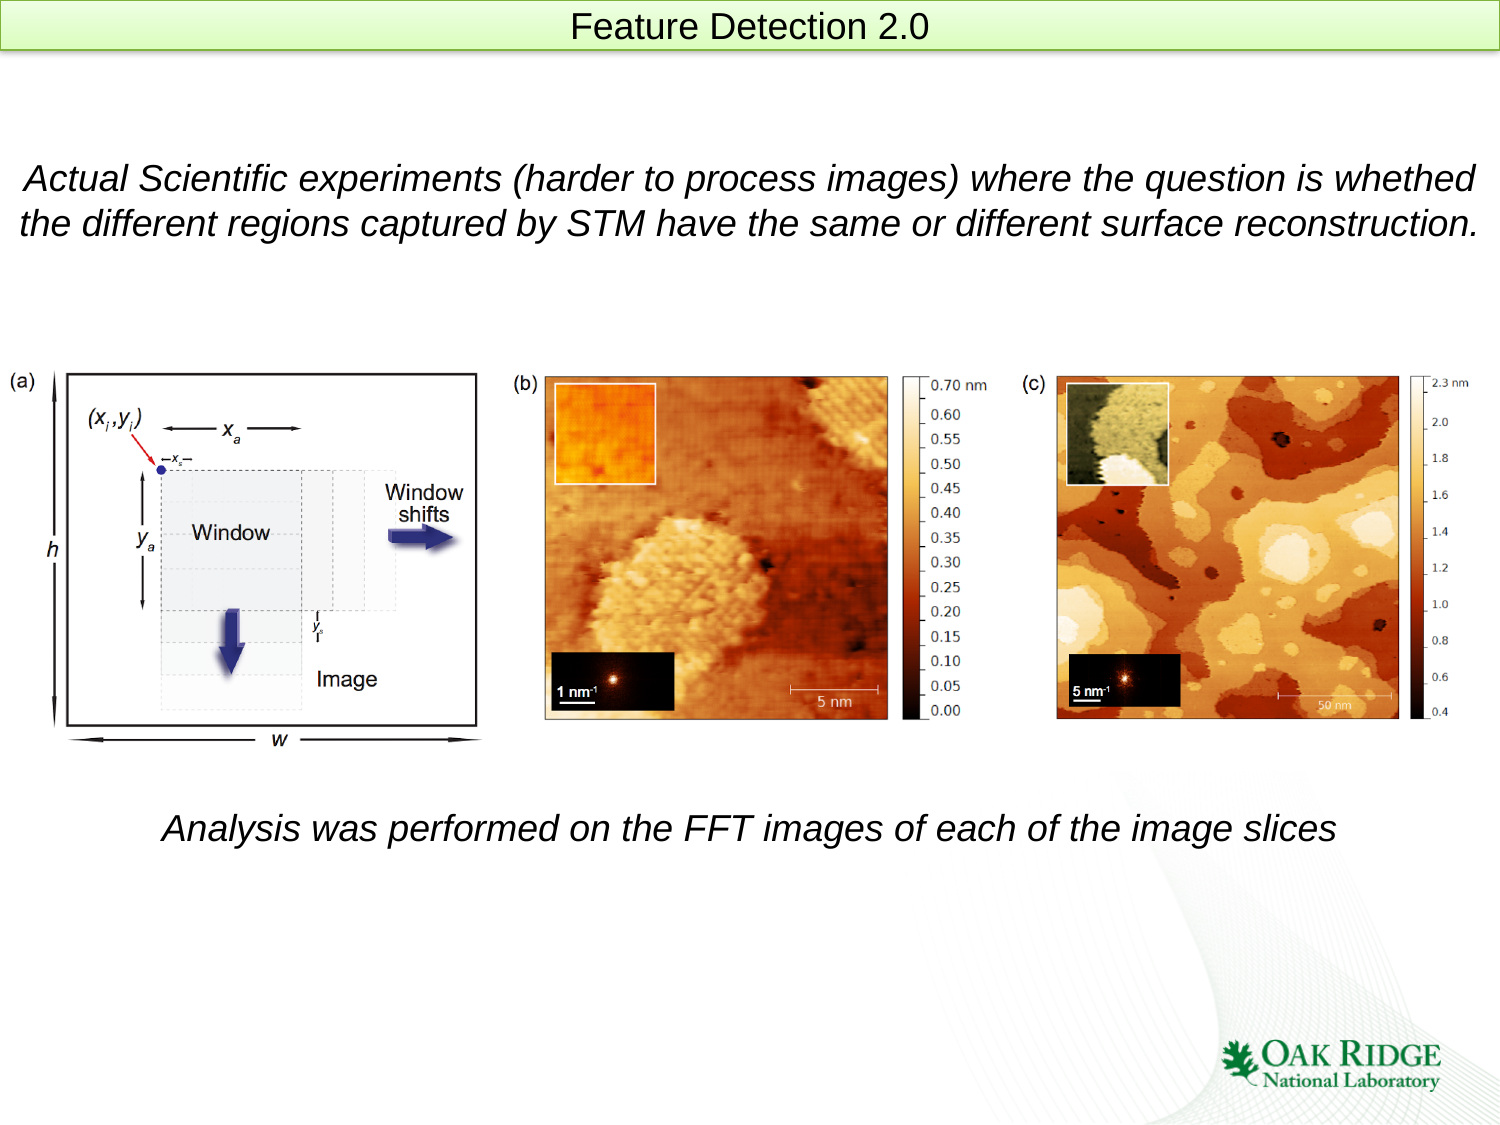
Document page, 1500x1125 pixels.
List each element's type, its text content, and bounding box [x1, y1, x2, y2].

picture [0, 297, 1500, 796]
picture [833, 857, 1500, 1125]
text_box Actual Scientific experiments (harder to process images) where the question is whethed the different regions captured by STM have the same or different surface reconstruction. [0, 146, 1500, 253]
text_box Feature Detection 2.0 [0, 0, 1500, 50]
text_box Analysis was performed on the FFT images of each of the image slices [0, 796, 1500, 857]
